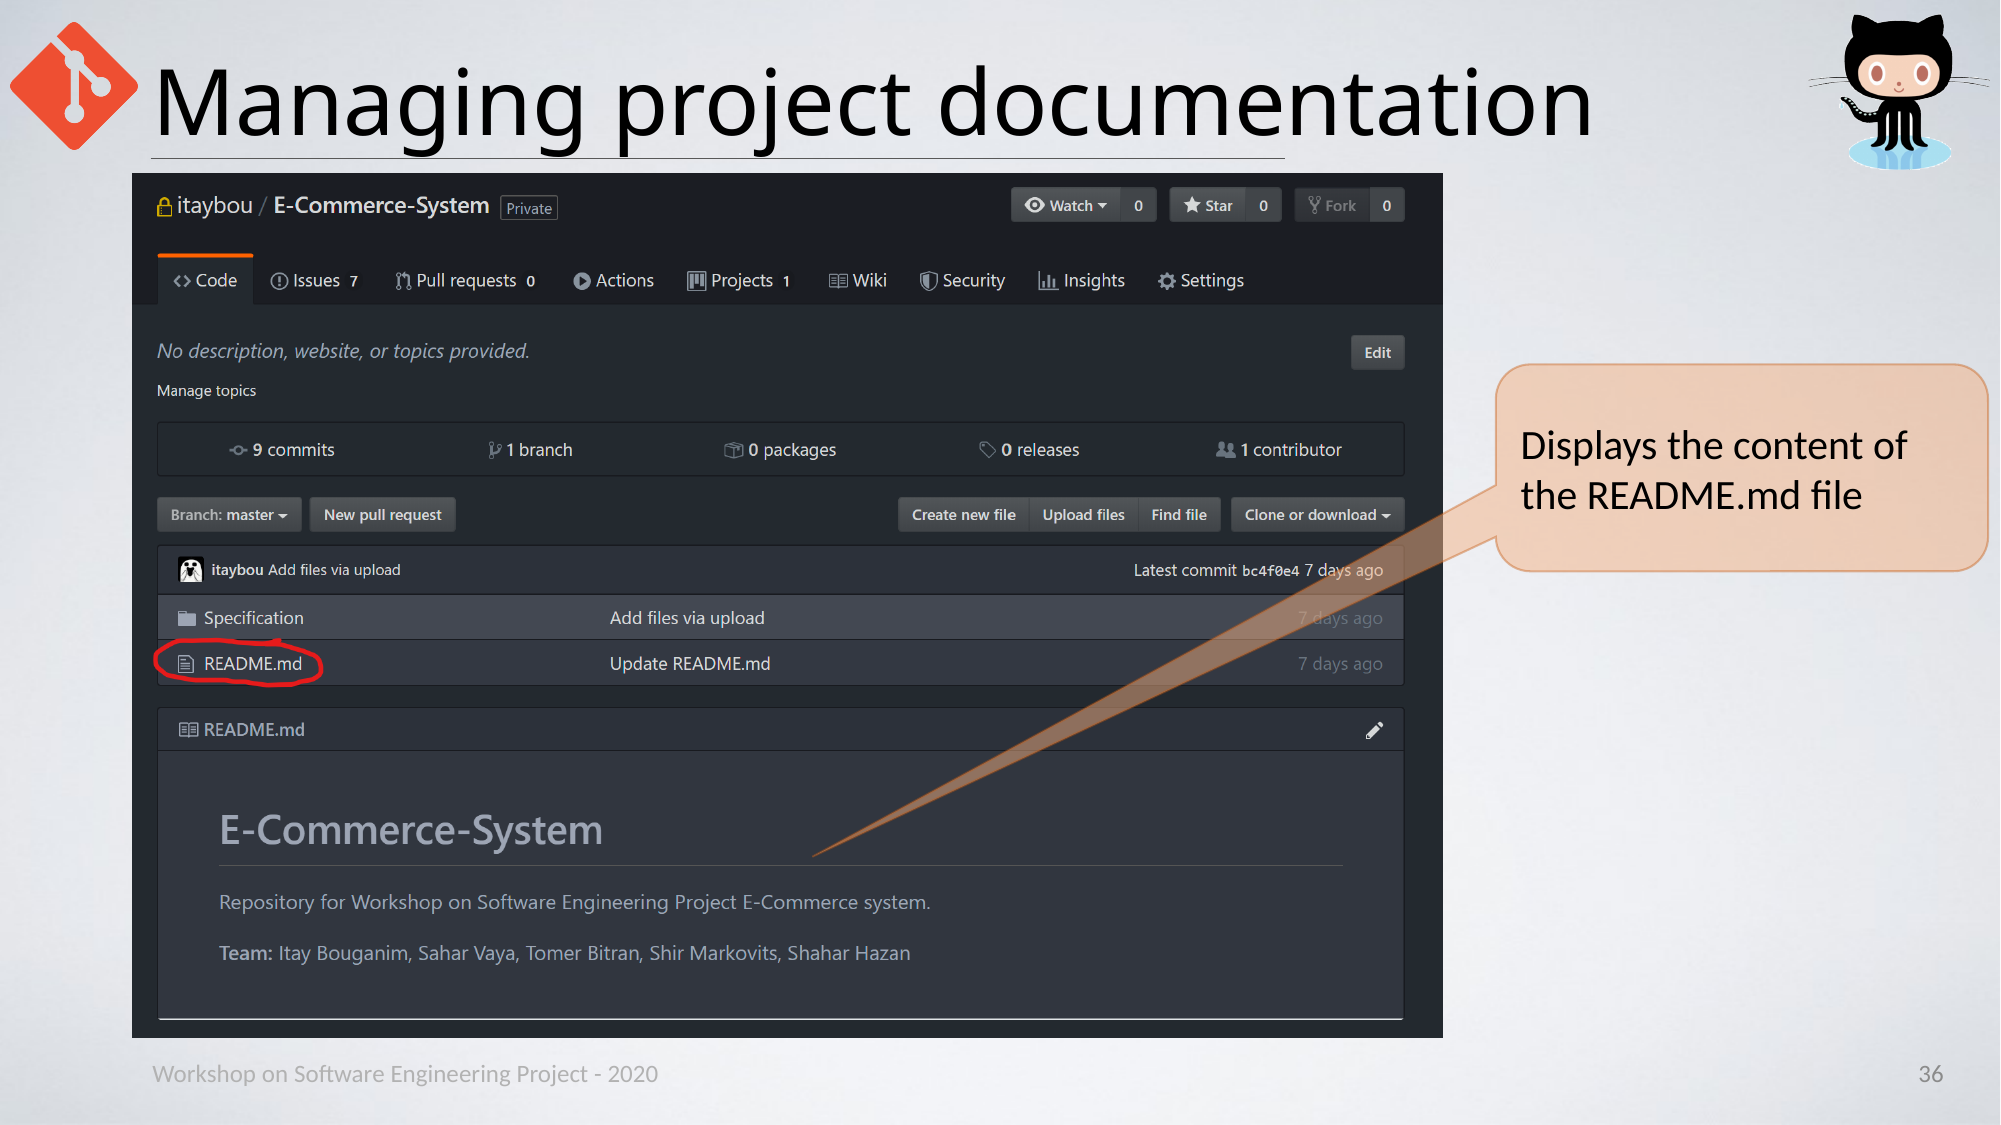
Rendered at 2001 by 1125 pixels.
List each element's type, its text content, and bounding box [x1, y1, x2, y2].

text_box [110, 644, 1836, 1125]
title Managing project documentation [137, 0, 1863, 215]
slide_number 36 [1836, 1042, 1959, 1103]
picture [0, 0, 2001, 1125]
text_box Displays the content of the README.md file [1443, 363, 1990, 573]
